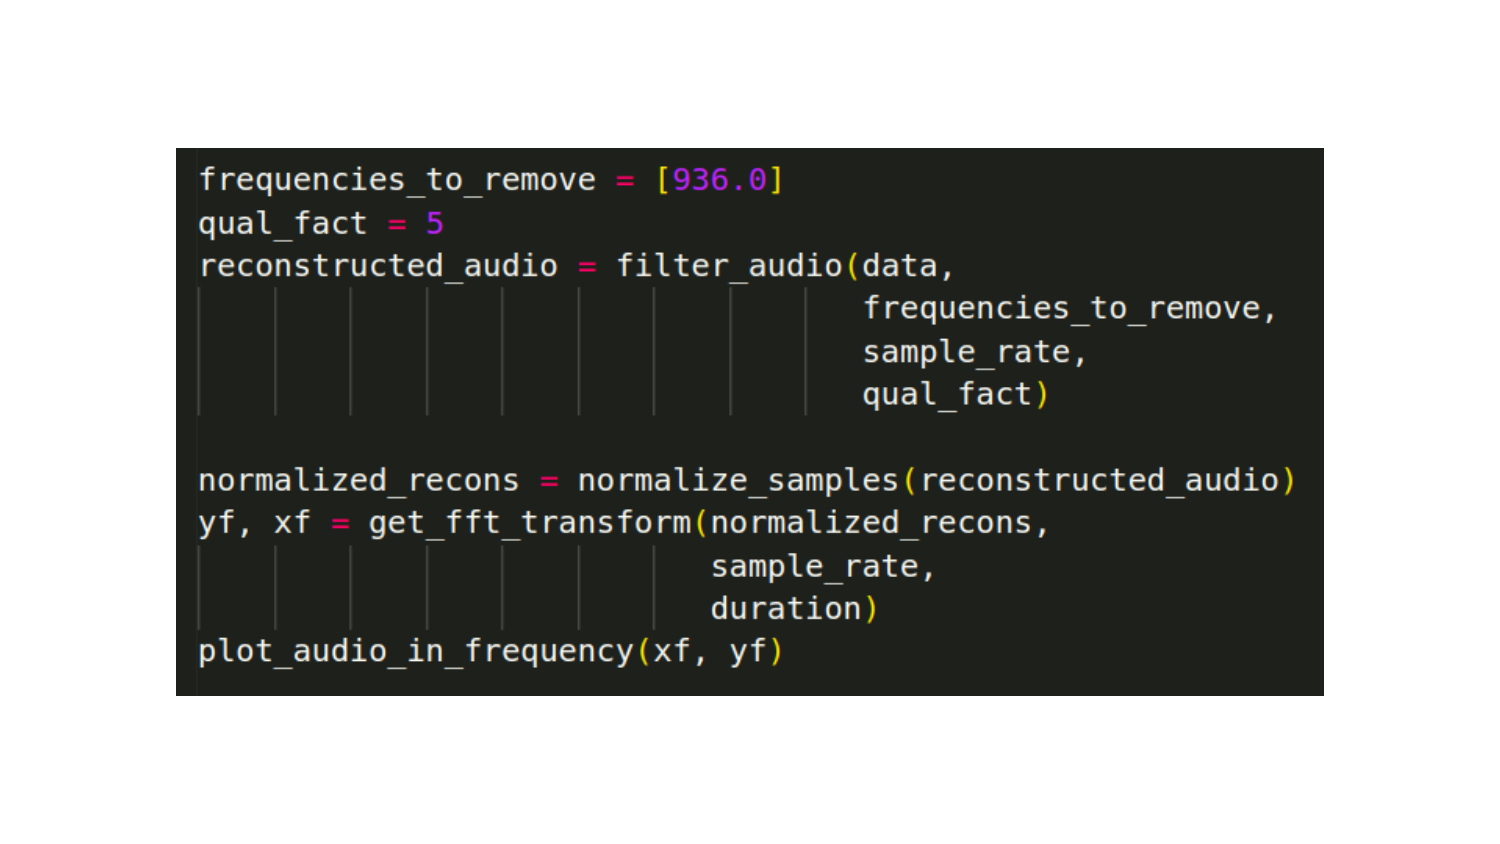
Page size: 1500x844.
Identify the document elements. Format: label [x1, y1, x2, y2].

picture [176, 148, 1324, 696]
